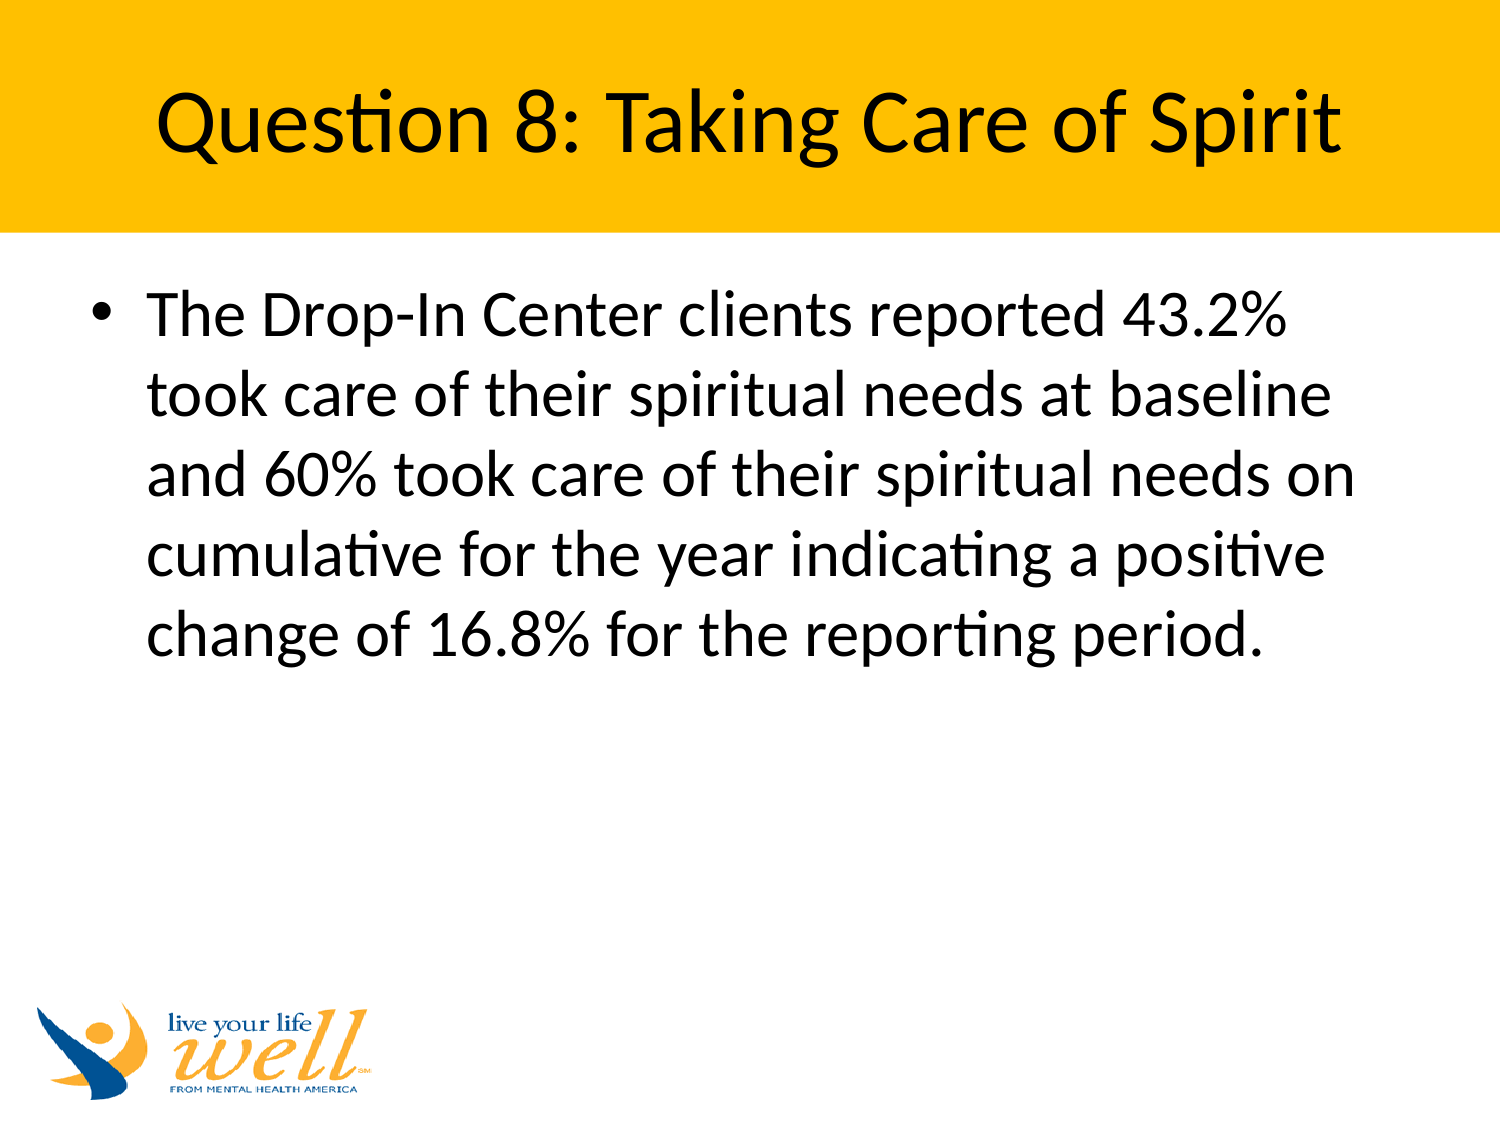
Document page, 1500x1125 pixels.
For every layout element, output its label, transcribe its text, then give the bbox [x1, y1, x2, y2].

picture [37, 999, 372, 1101]
list The Drop-In Center clients reported 43.2% took care of their spiritual needs at baseline and 60% took care of their spiritual needs on cumulative for the year indicating a positive change of 16.8% for the reporting period. [75, 262, 1425, 1005]
title Question 8: Taking Care of Spirit [0, 0, 1500, 233]
